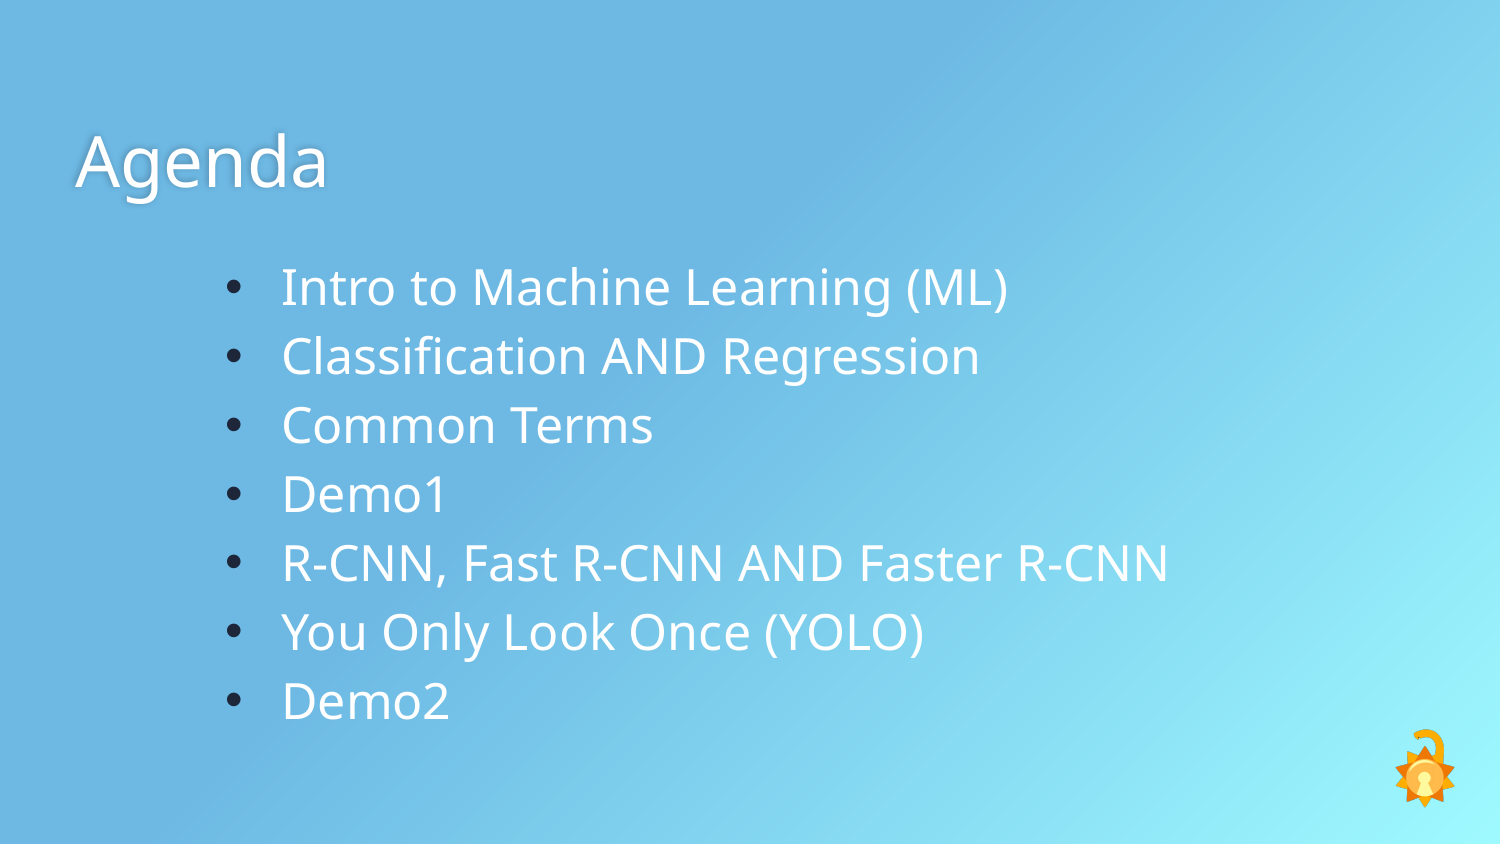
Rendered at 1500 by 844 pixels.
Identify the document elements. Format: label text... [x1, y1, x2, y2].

title Agenda [75, 21, 1350, 203]
subtitle Intro to Machine Learning (ML) Classification AND Regression Common Terms Demo1 R-CNN, Fast R-CNN AND Faster R-CNN You Only Look Once (YOLO) Demo2 [225, 246, 1275, 760]
picture [1362, 709, 1488, 835]
